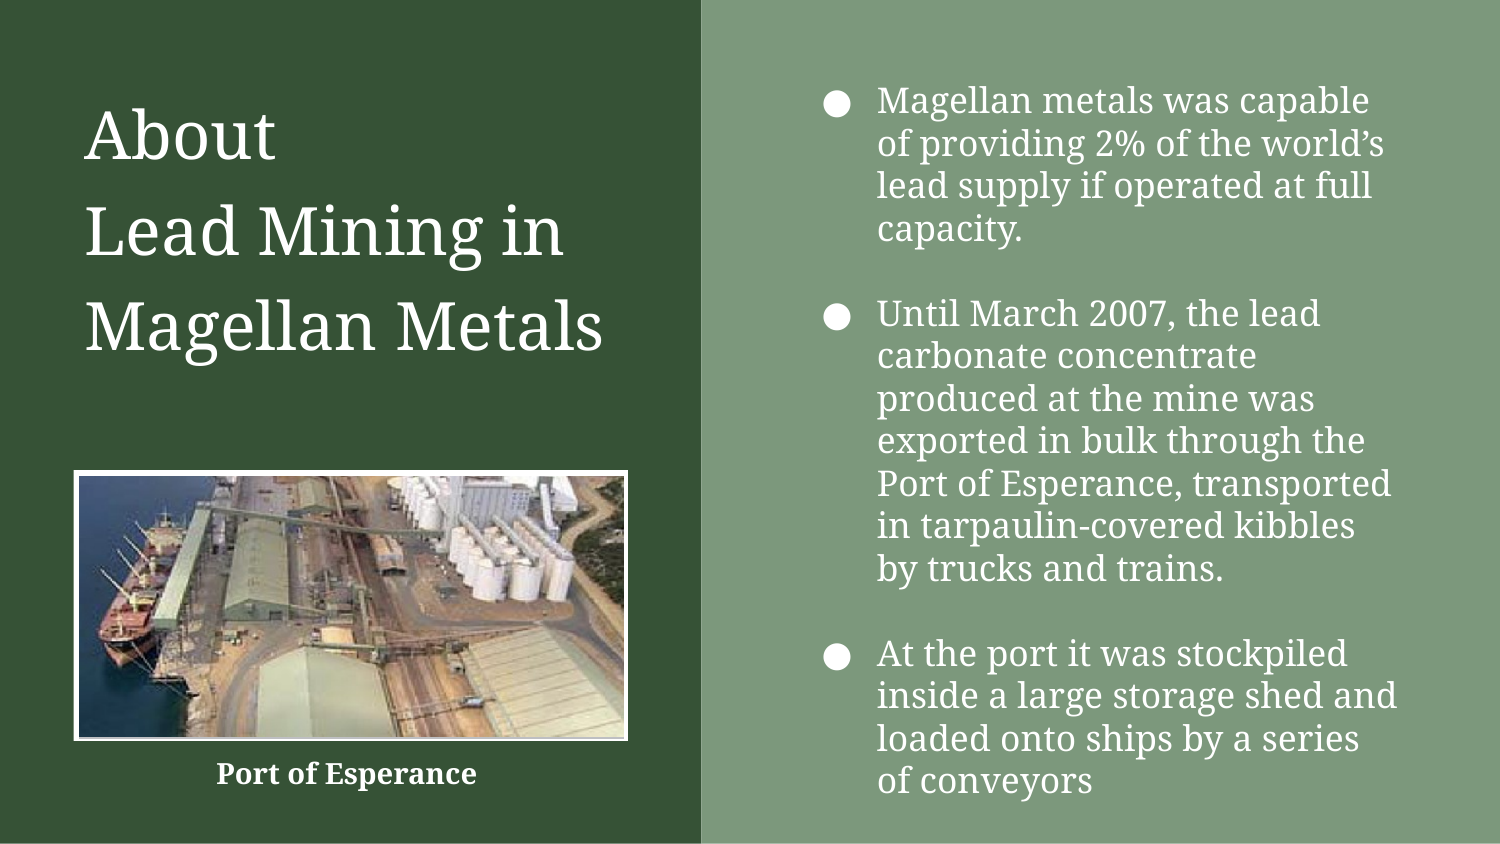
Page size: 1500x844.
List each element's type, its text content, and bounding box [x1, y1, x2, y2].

text_box [0, 0, 701, 844]
picture [73, 470, 629, 741]
text_box Port of Esperance [79, 749, 623, 806]
text_box About Lead Mining in Magellan Metals [84, 76, 639, 365]
text_box [701, 0, 1500, 844]
text_box Magellan metals was capable of providing 2% of the world’s lead supply if operated at full capacity. Until March 2007, the lead carbonate concentrate produced at the mine was exported in bulk through the Port of Esperance, transported in tarpaulin-covered kibbles by trucks and trains. At the port it was stockpiled inside a large storage shed and loaded onto ships by a series of conveyors [786, 63, 1415, 817]
